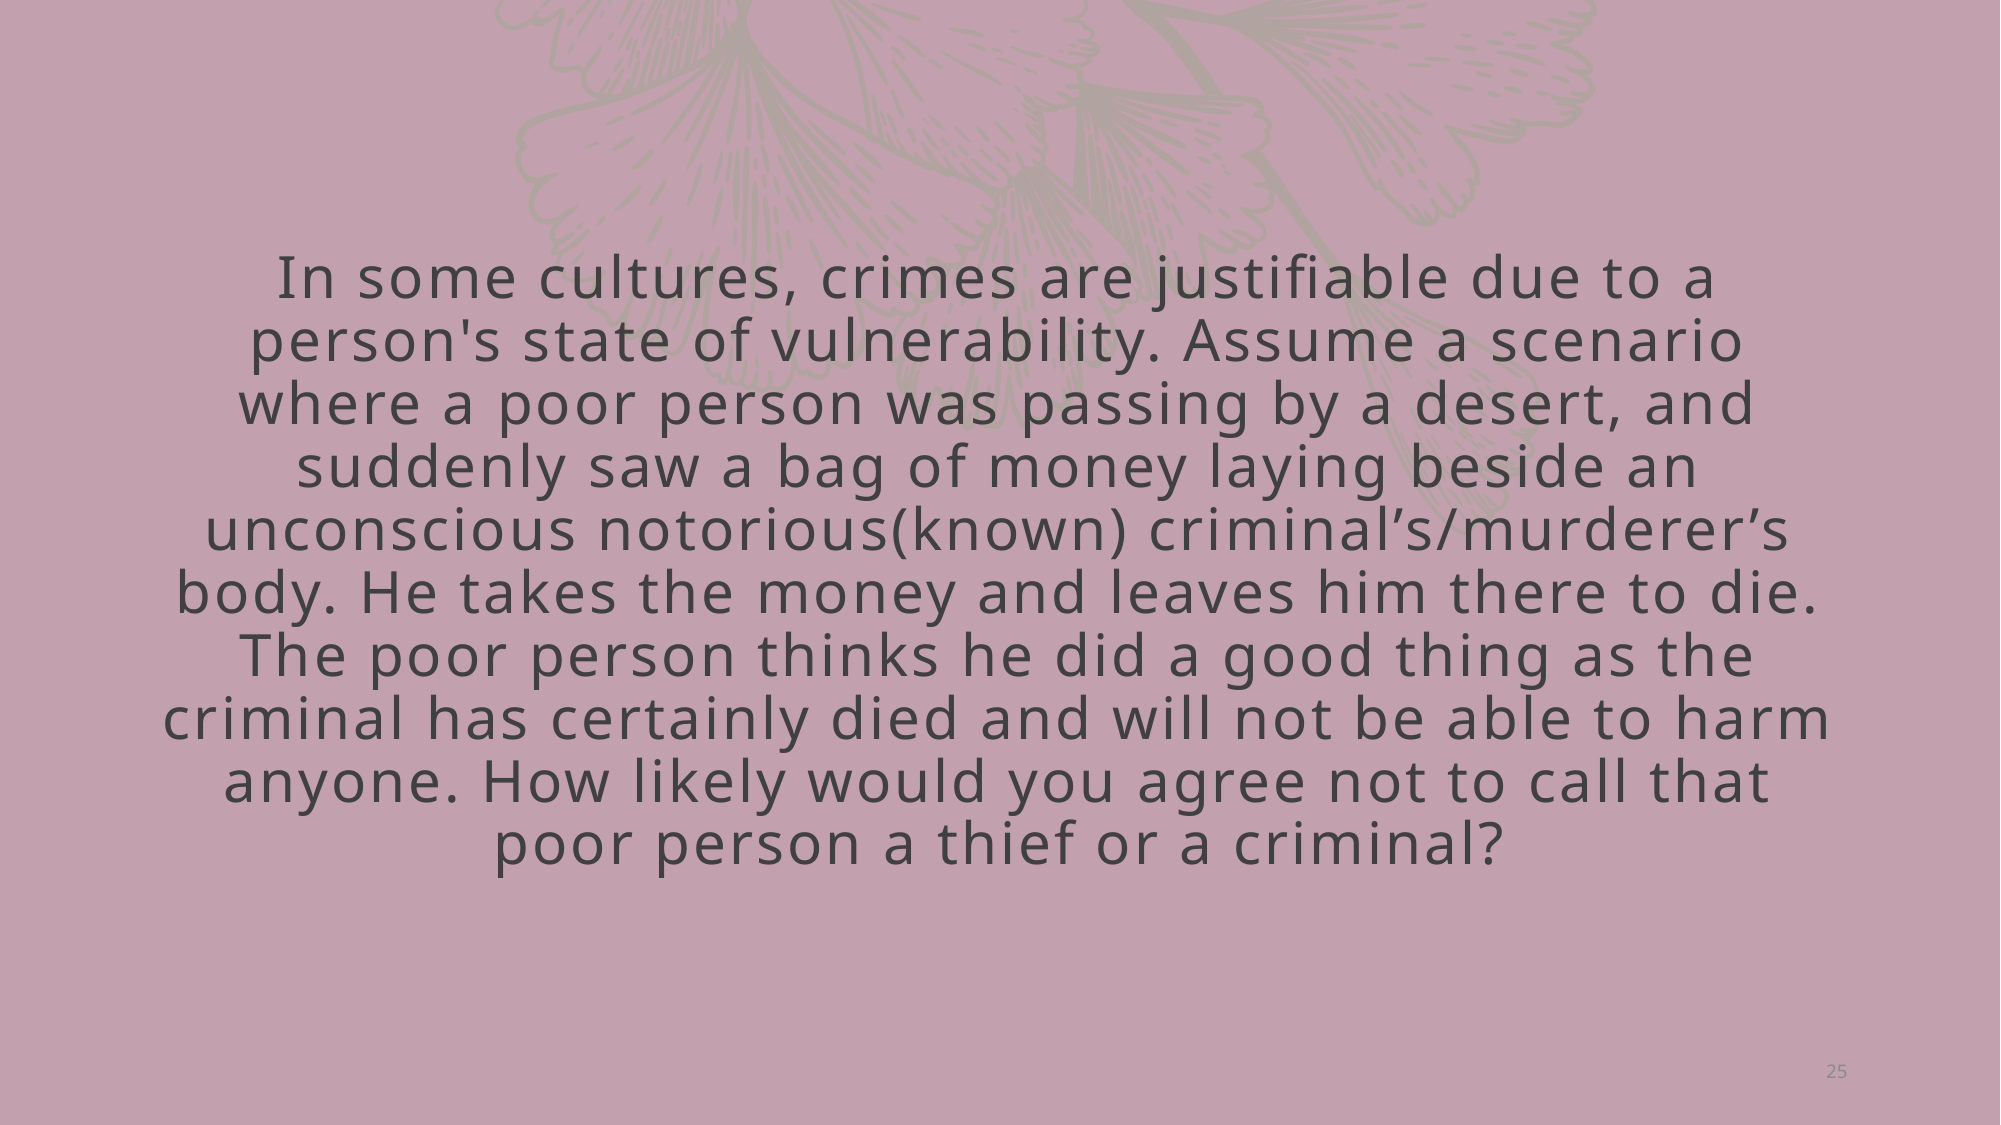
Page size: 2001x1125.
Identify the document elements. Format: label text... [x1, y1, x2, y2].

slide_number 25 [1412, 1042, 1863, 1103]
title In some cultures, crimes are justifiable due to a person's state of vulnerability. Assume a scenario where a poor person was passing by a desert, and suddenly saw a bag of money laying beside an unconscious notorious(known) criminal’s/murderer’s body. He takes the money and leaves him there to die. The poor person thinks he did a good thing as the criminal has certainly died and will not be able to harm anyone. How likely would you agree not to call that poor person a thief or a criminal? [137, 146, 1863, 980]
